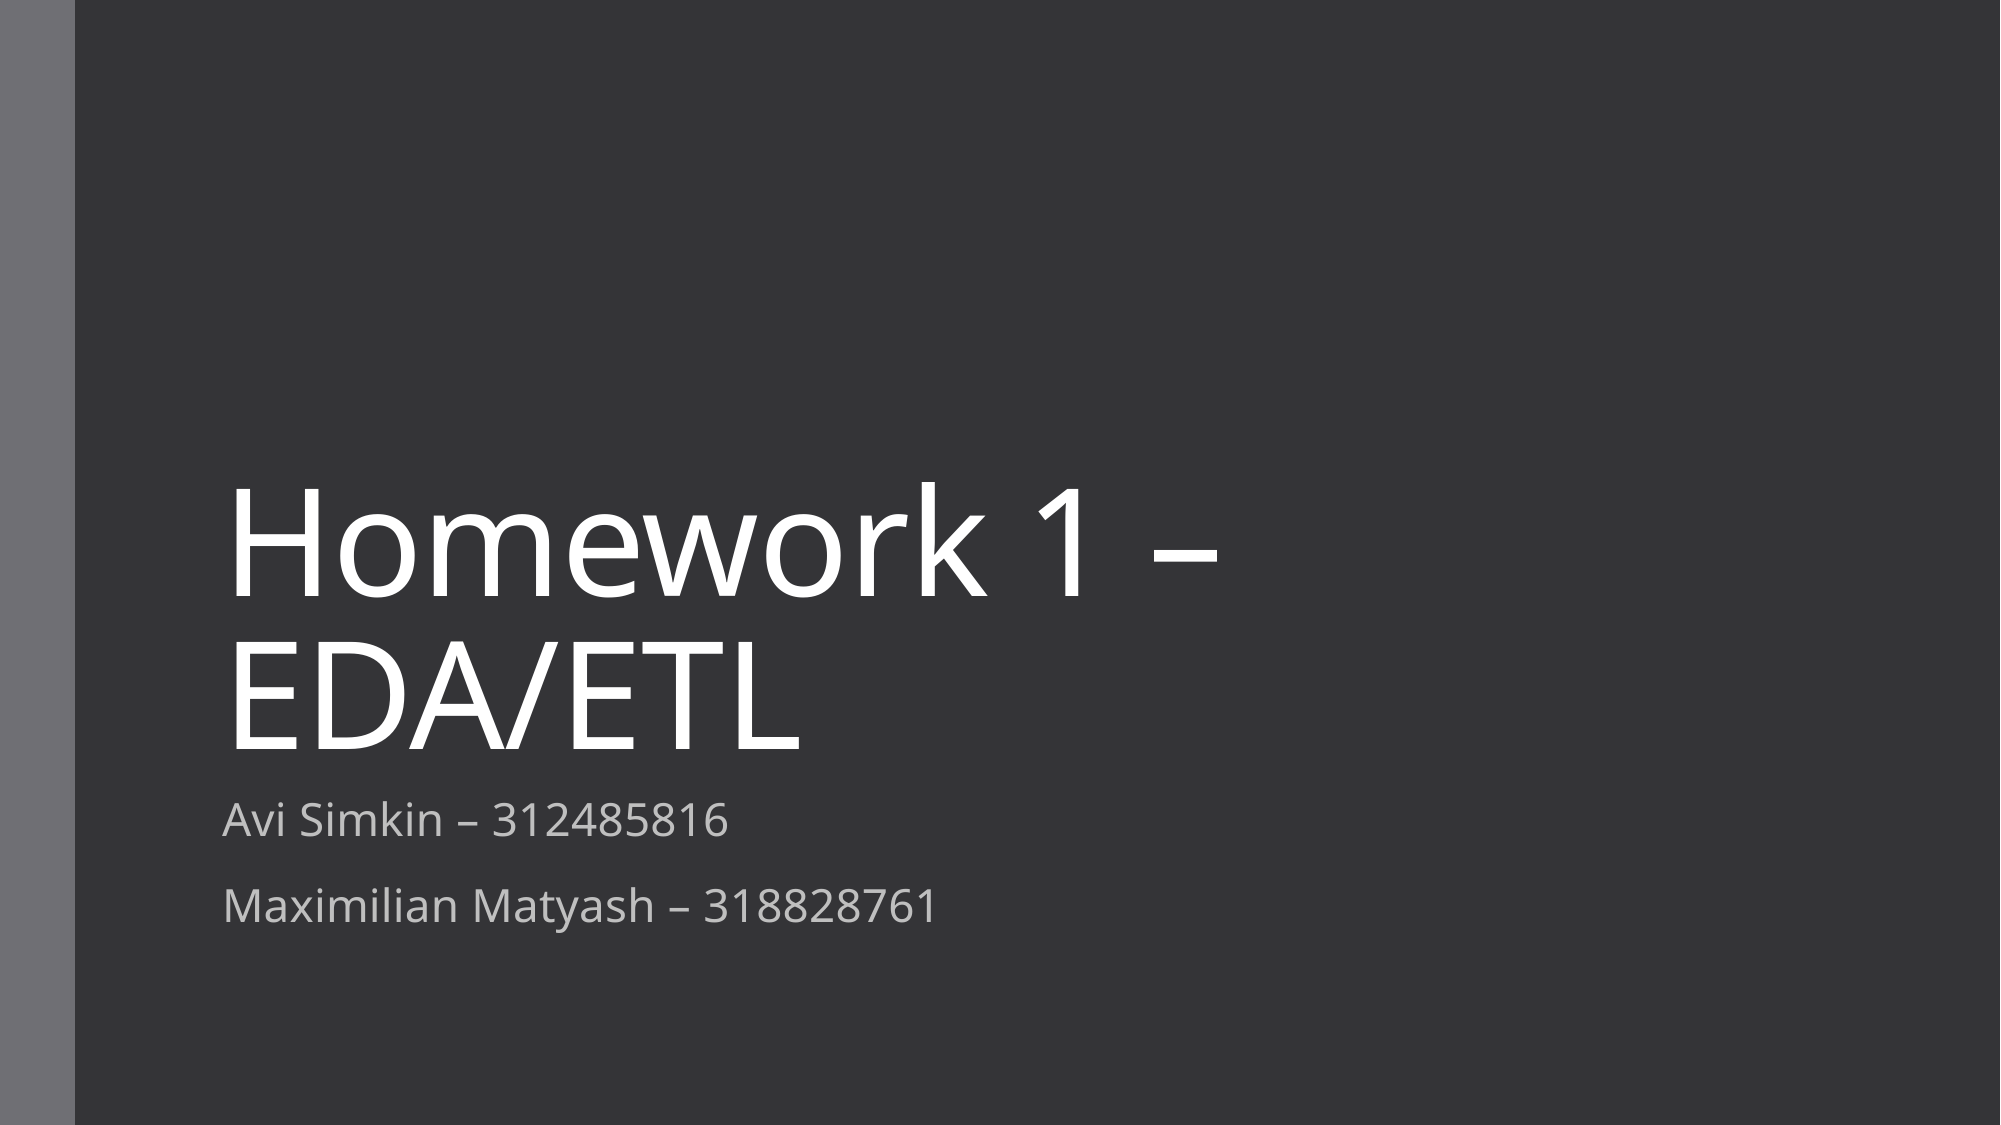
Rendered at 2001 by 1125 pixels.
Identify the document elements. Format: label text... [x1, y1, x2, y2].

subtitle Avi Simkin – 312485816 Maximilian Matyash – 318828761 [206, 787, 1752, 1065]
title Homework 1 – EDA/ETL [206, 124, 1752, 787]
